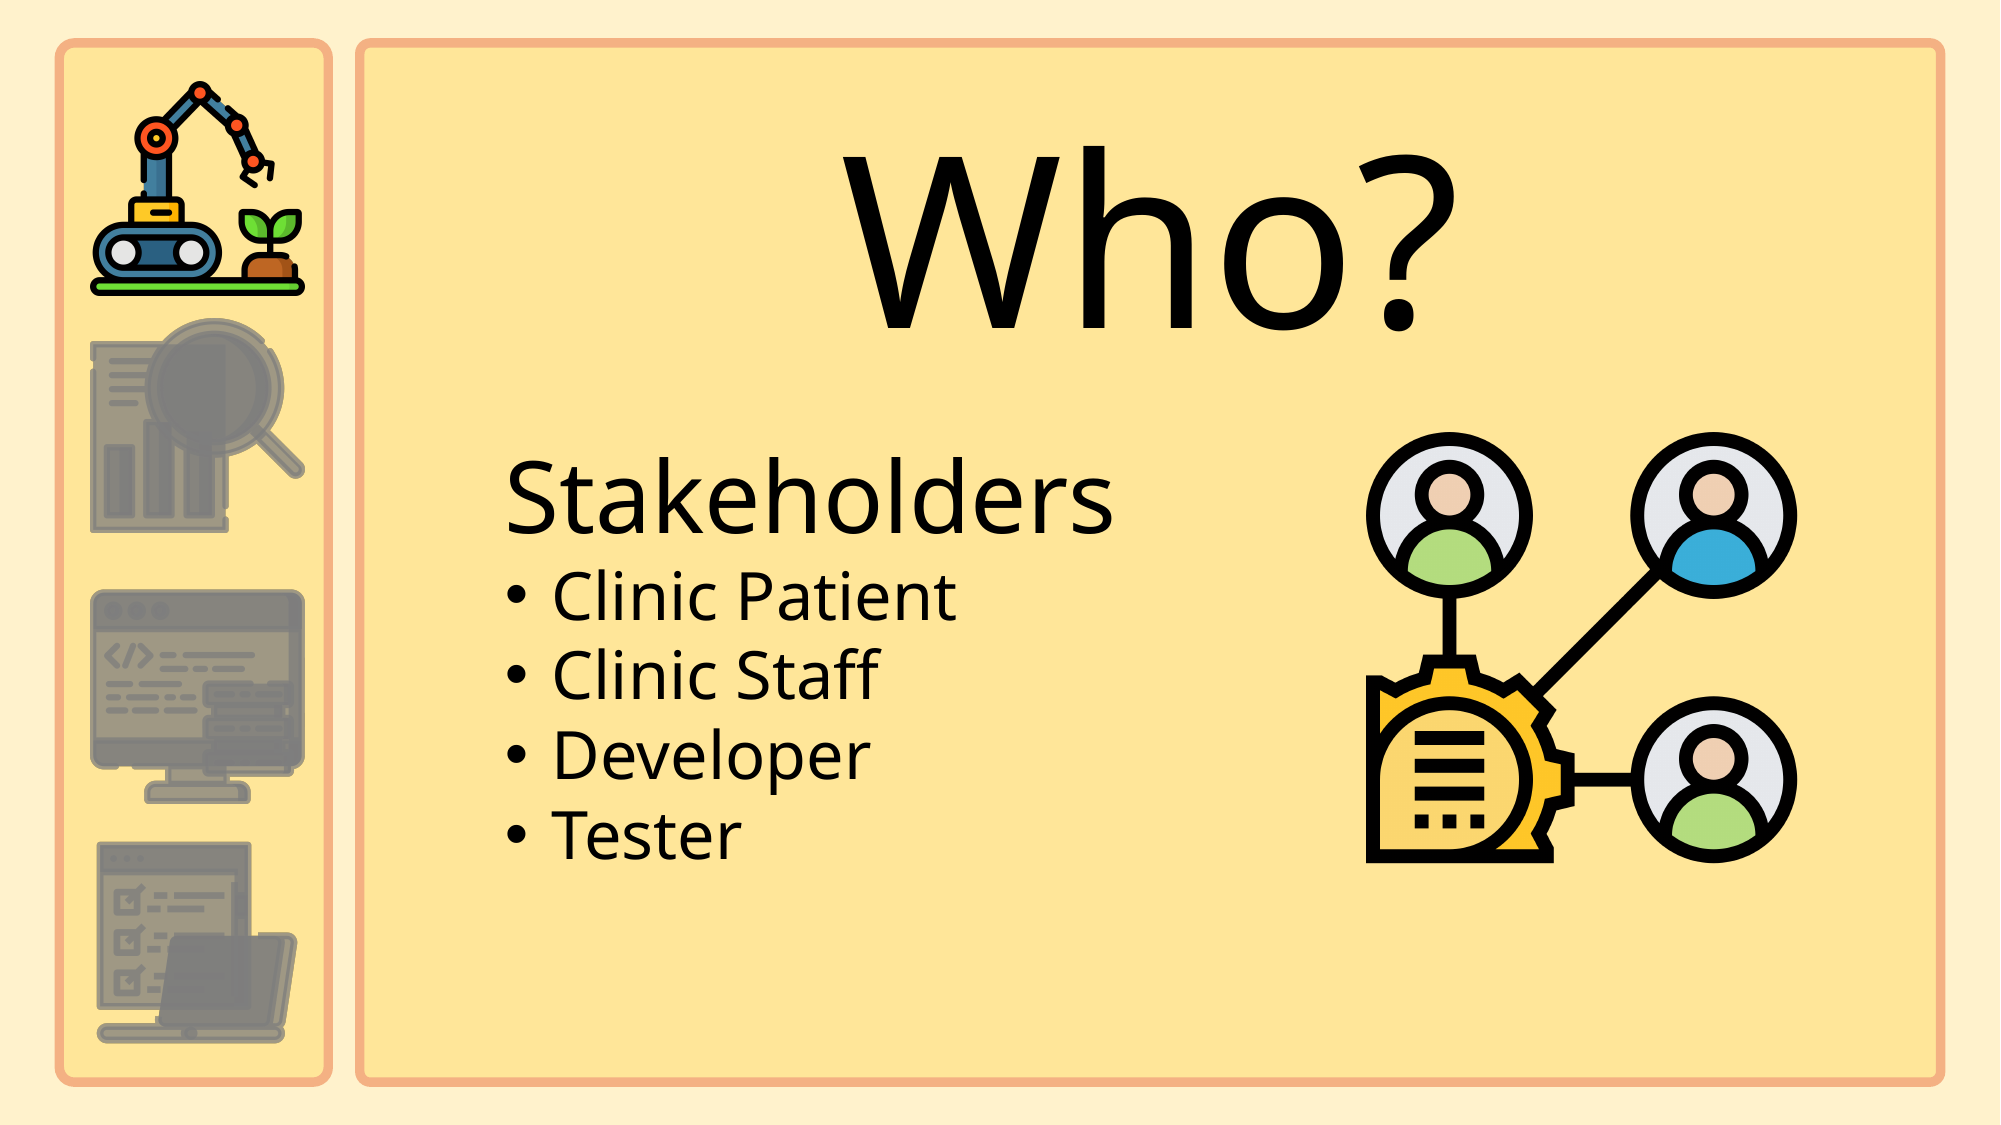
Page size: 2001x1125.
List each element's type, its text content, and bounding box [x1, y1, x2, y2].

picture [90, 81, 305, 296]
text_box [58, 41, 330, 1084]
picture [90, 589, 305, 804]
picture [90, 318, 305, 533]
text_box [358, 41, 1942, 1084]
text_box Who? [660, 81, 1641, 384]
picture [1359, 425, 1804, 870]
picture [90, 835, 305, 1050]
text_box Stakeholders Clinic Patient Clinic Staff Developer Tester [490, 425, 1402, 881]
